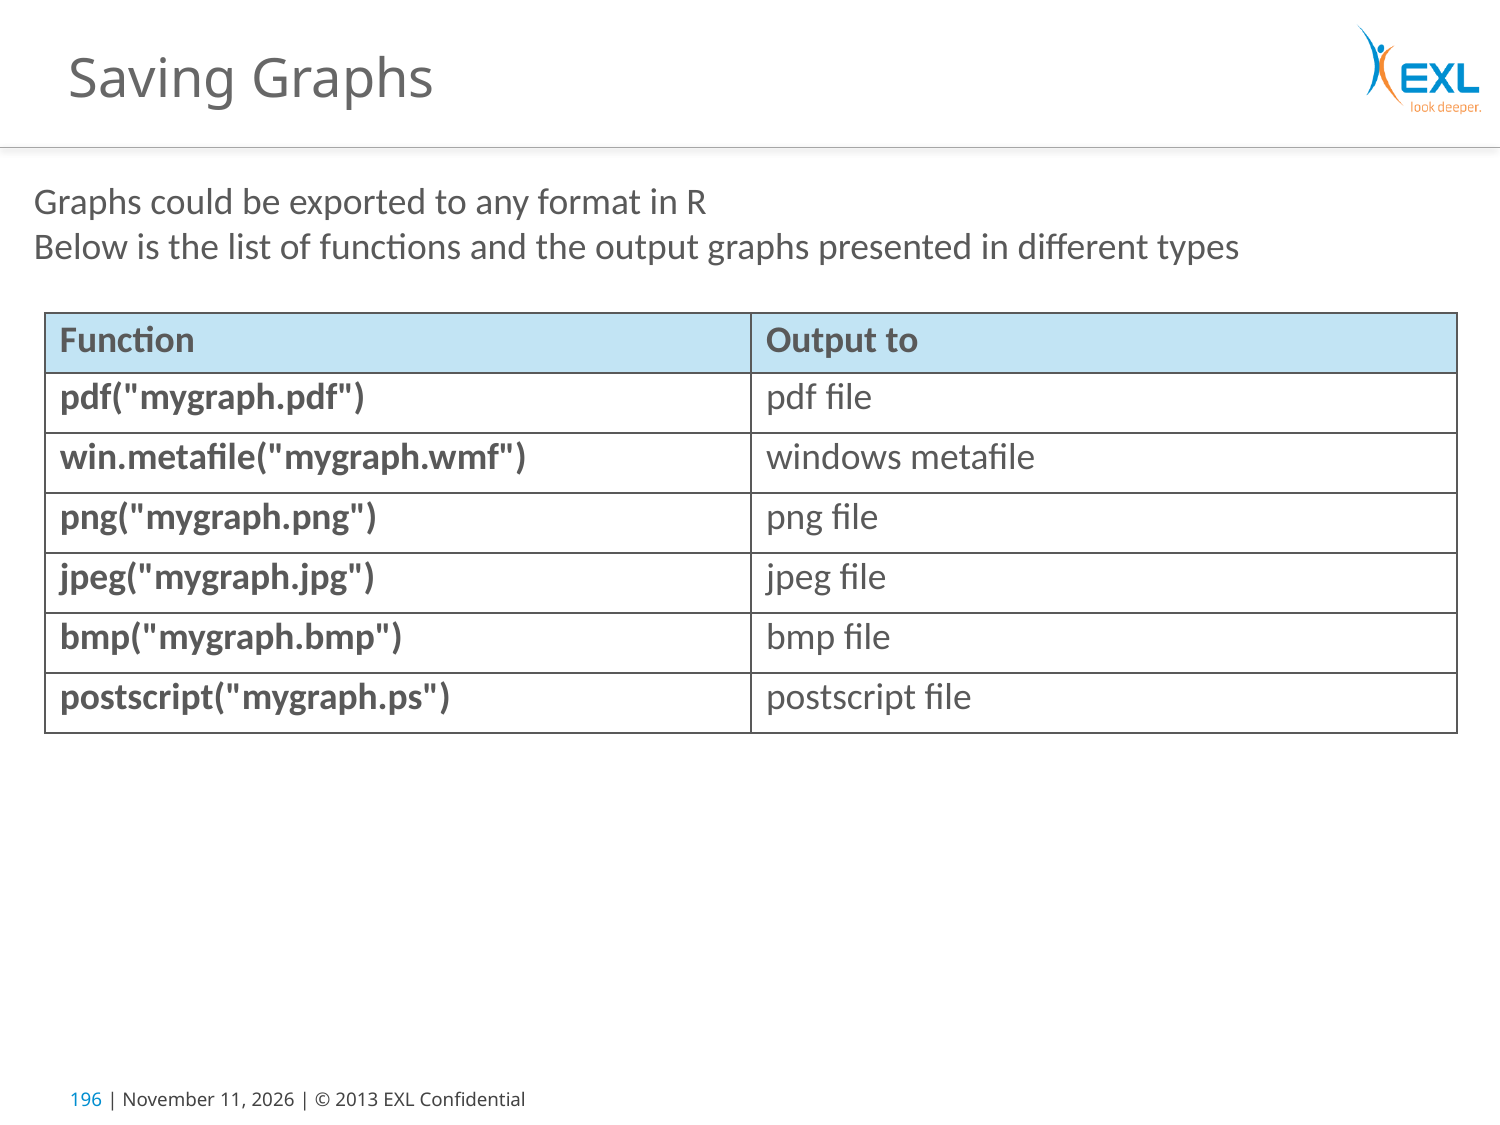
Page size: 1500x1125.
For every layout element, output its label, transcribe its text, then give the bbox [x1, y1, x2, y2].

title Saving Graphs [53, 6, 1478, 154]
table_cell postscript("mygraph.ps") [46, 674, 750, 732]
table_cell bmp("mygraph.bmp") [46, 614, 750, 672]
picture [1478, 19, 1488, 121]
table_cell png file [752, 494, 1456, 552]
table_cell bmp file [752, 614, 1456, 672]
table_cell jpeg file [752, 554, 1456, 612]
table_cell jpeg("mygraph.jpg") [46, 554, 750, 612]
table_header Output to [752, 314, 1456, 372]
table_cell windows metafile [752, 434, 1456, 492]
table_cell pdf("mygraph.pdf") [46, 374, 750, 432]
table_cell pdf file [752, 374, 1456, 432]
text_box Graphs could be exported to any format in R Below is the list of functions and the output graphs presented in different types [19, 169, 1473, 275]
table_header Function [46, 314, 750, 372]
table_cell png("mygraph.png") [46, 494, 750, 552]
table_cell postscript file [752, 674, 1456, 732]
table_cell win.metafile("mygraph.wmf") [46, 434, 750, 492]
